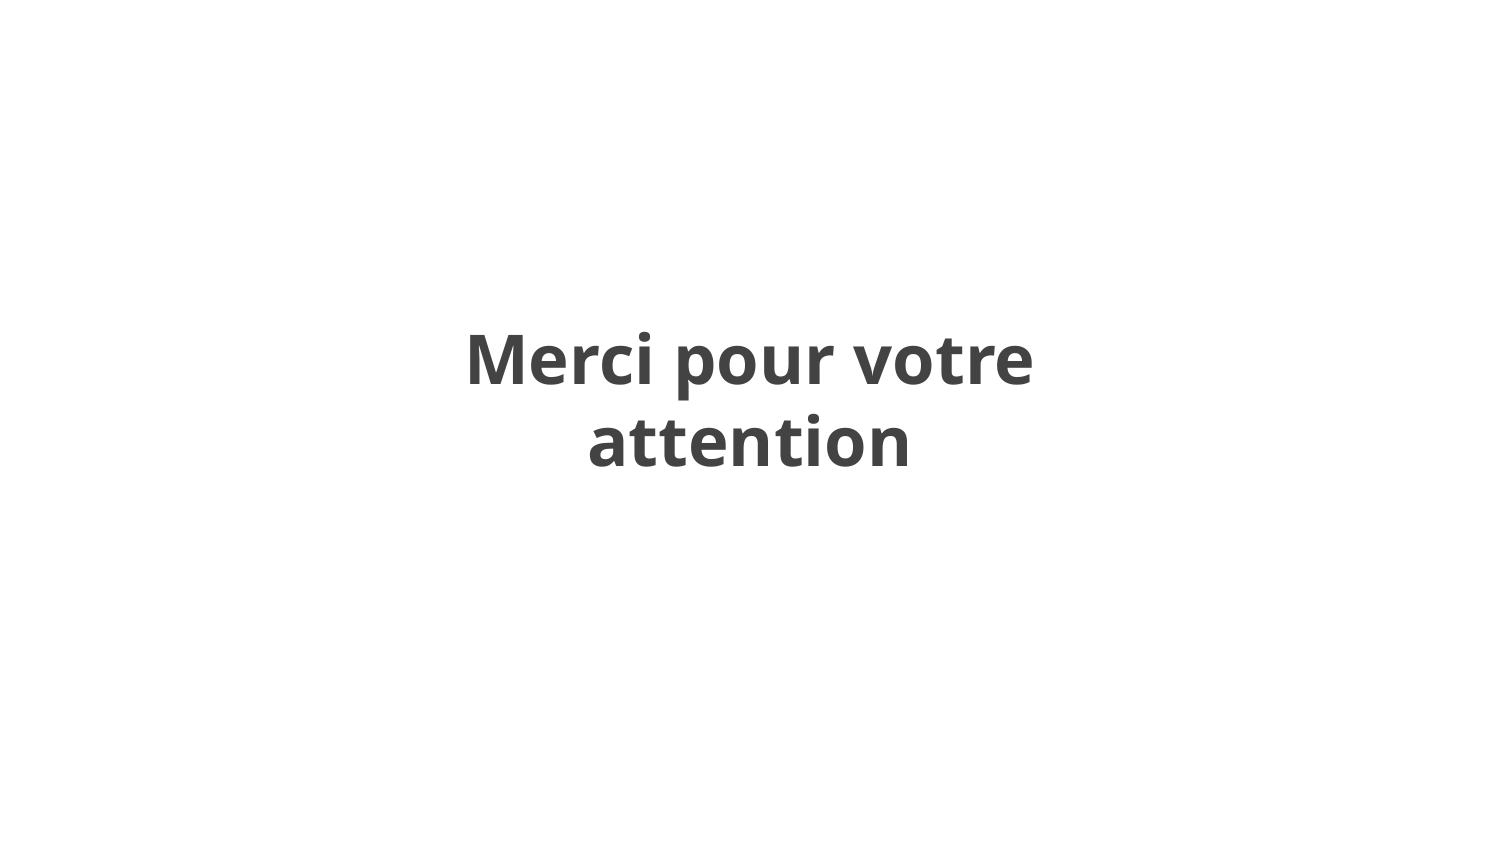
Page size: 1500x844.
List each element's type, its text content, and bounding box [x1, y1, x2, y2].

title Merci pour votre attention [413, 294, 1087, 496]
